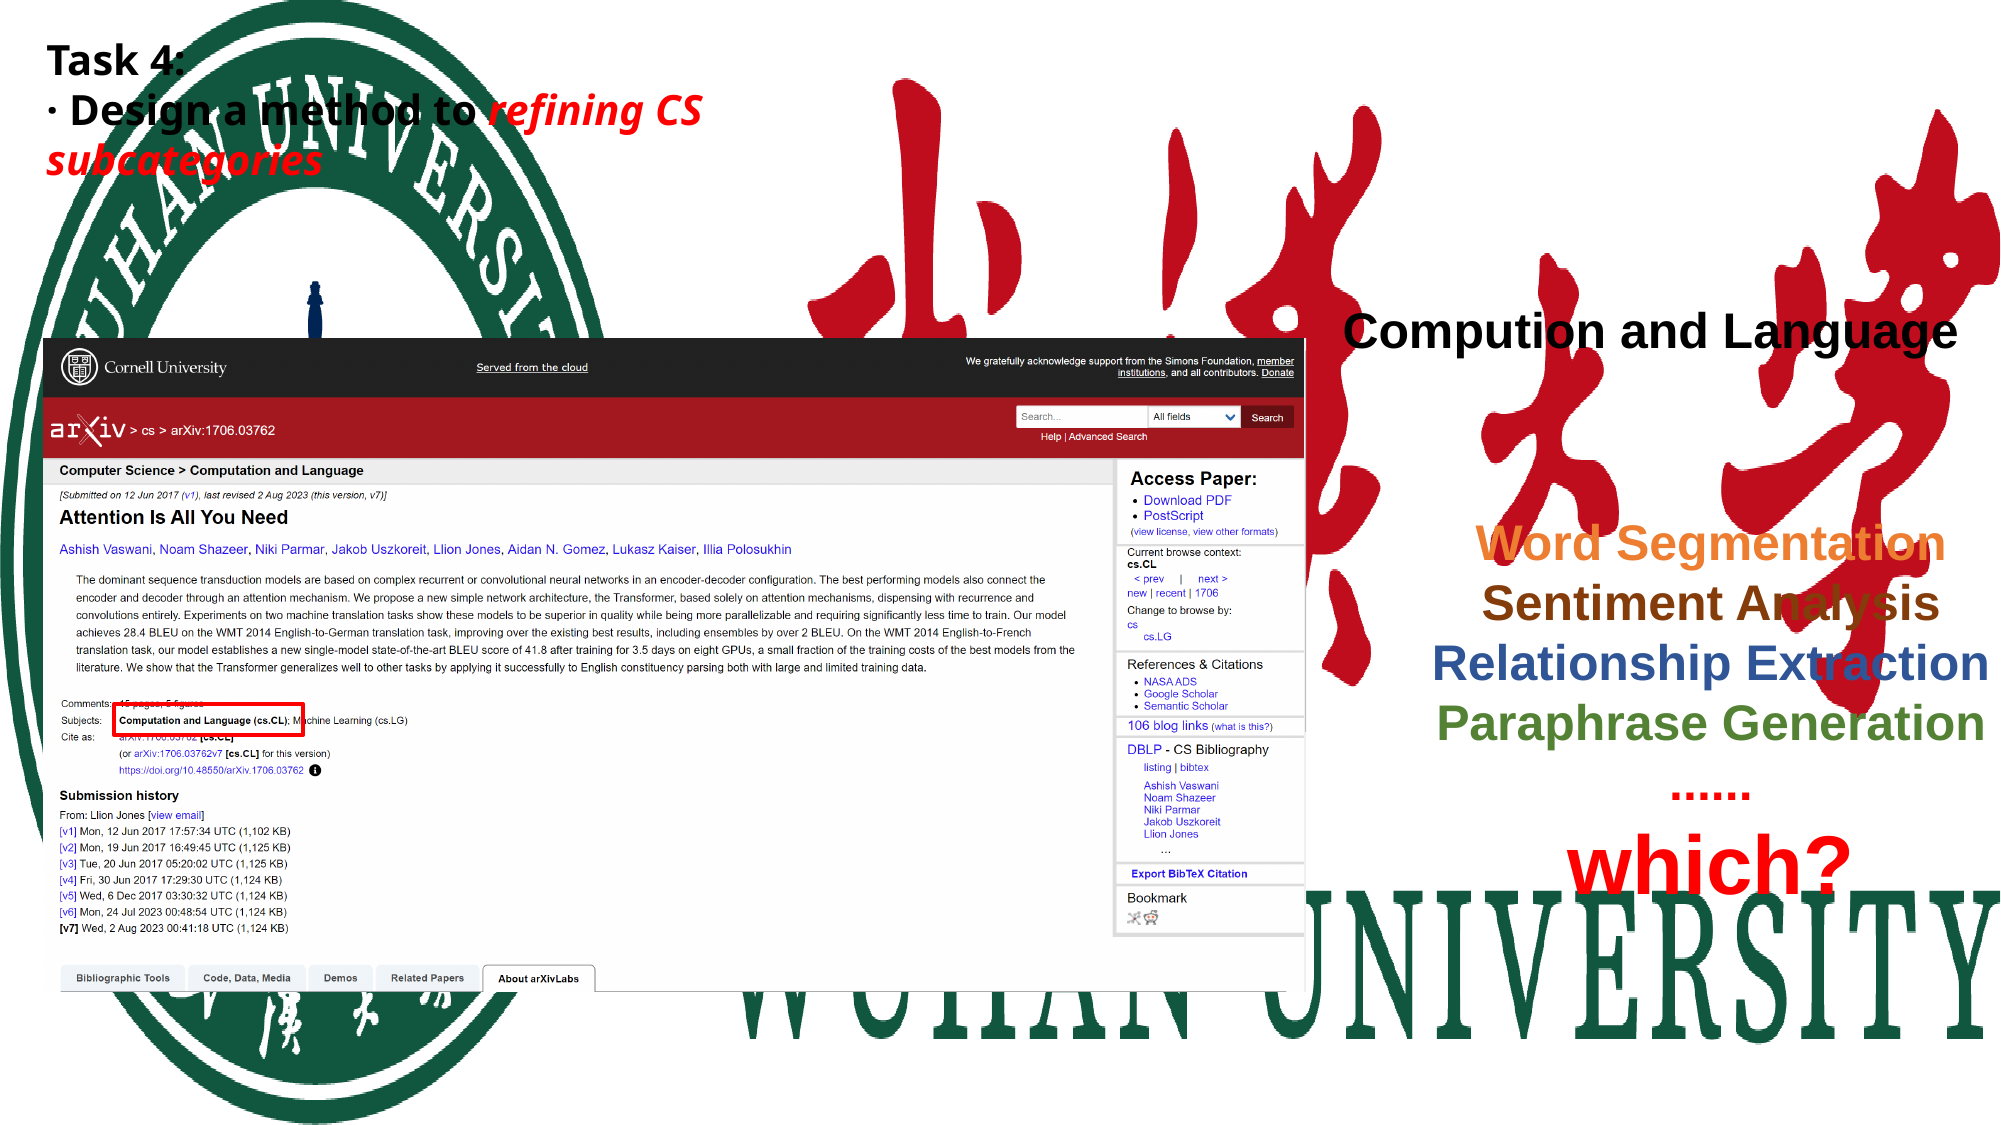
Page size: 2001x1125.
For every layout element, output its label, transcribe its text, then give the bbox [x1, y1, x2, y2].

text_box Word Segmentation Sentiment Analysis Relationship Extraction Paraphrase Generation ...... which? [1460, 503, 1962, 954]
text_box Task 4: · Design a method to refining CS subcategories [31, 19, 908, 200]
picture [0, 0, 2001, 1125]
text_box Compution and Language [1259, 290, 2000, 397]
